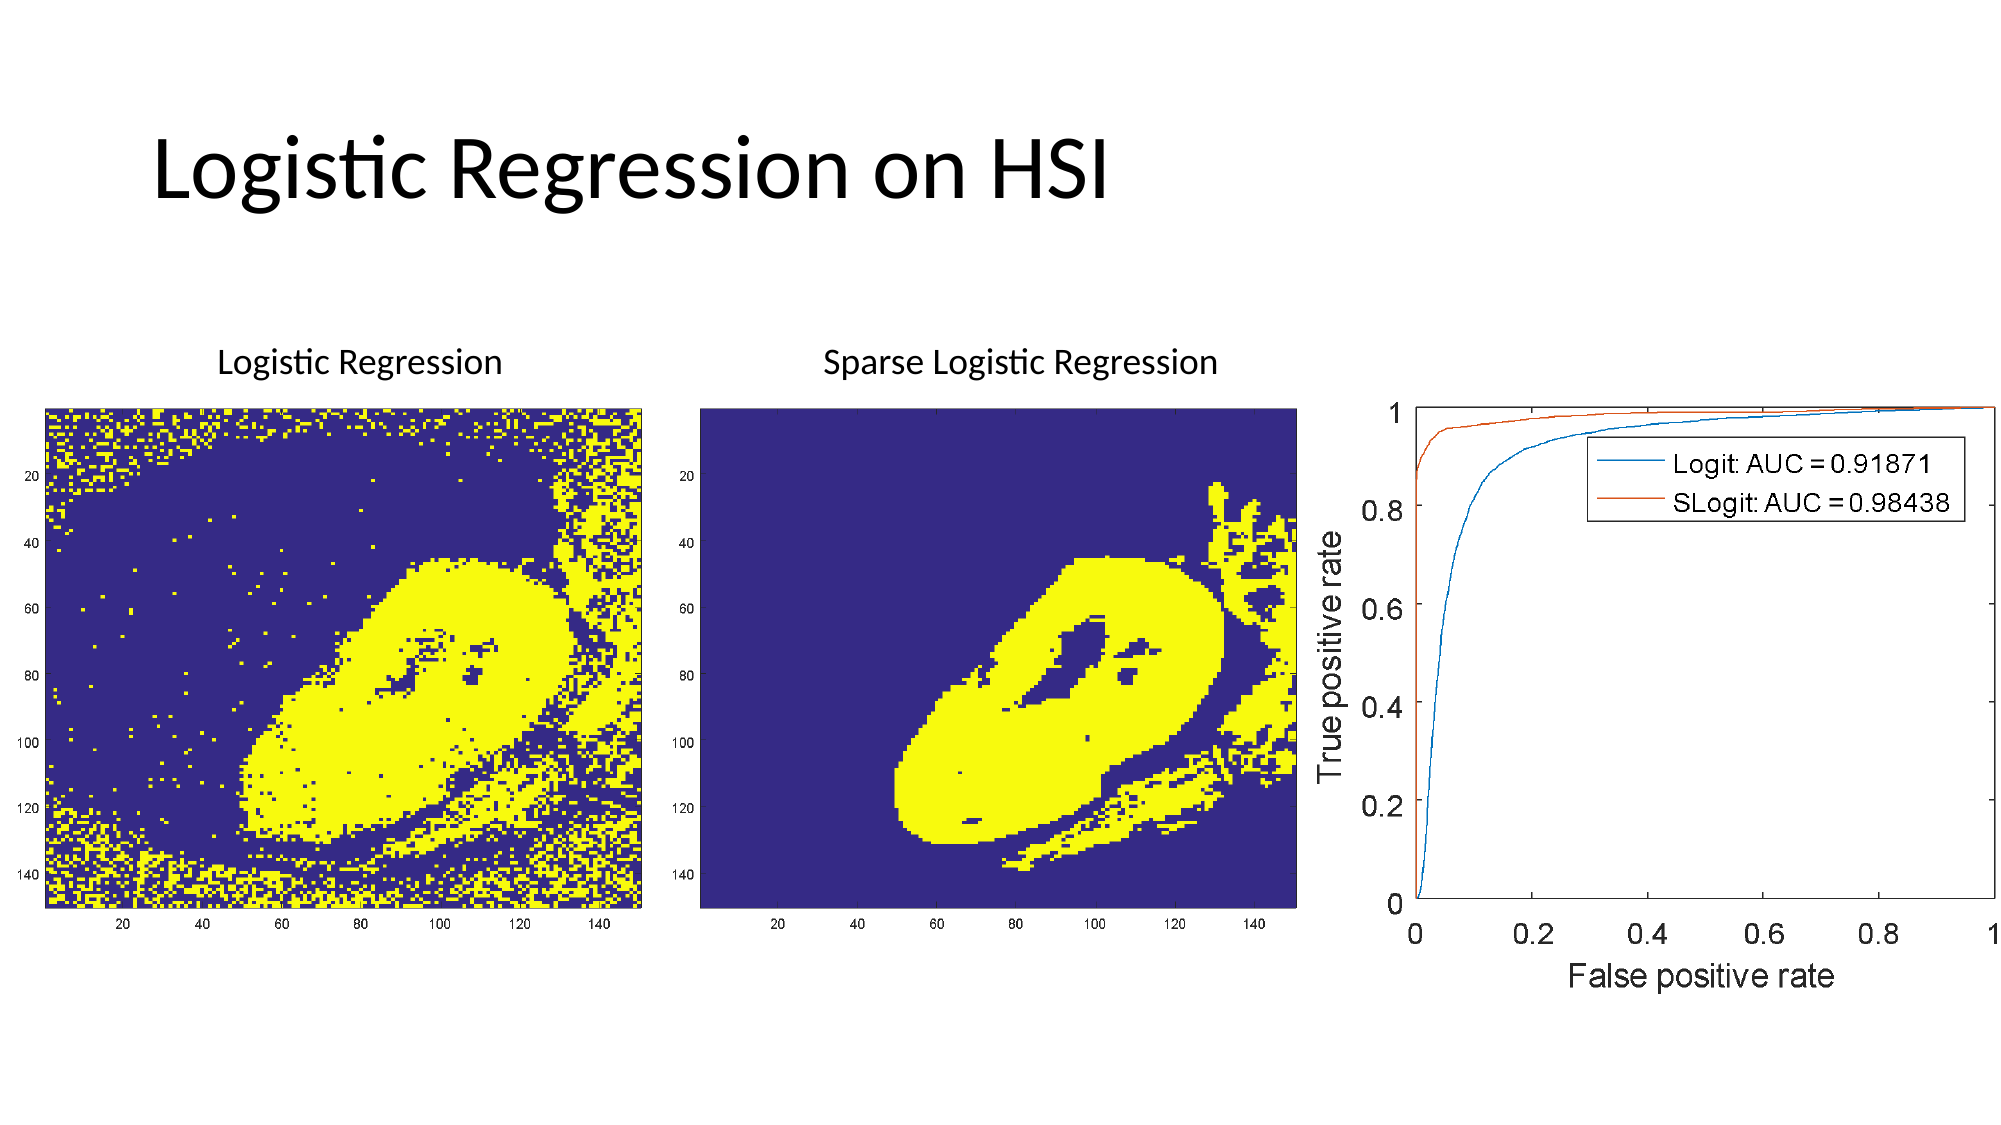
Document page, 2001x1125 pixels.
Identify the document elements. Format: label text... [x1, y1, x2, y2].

title Logistic Regression on HSI [137, 59, 1863, 278]
text_box Sparse Logistic Regression [808, 329, 1239, 362]
picture [0, 359, 2000, 994]
text_box Logistic Regression [202, 329, 522, 362]
